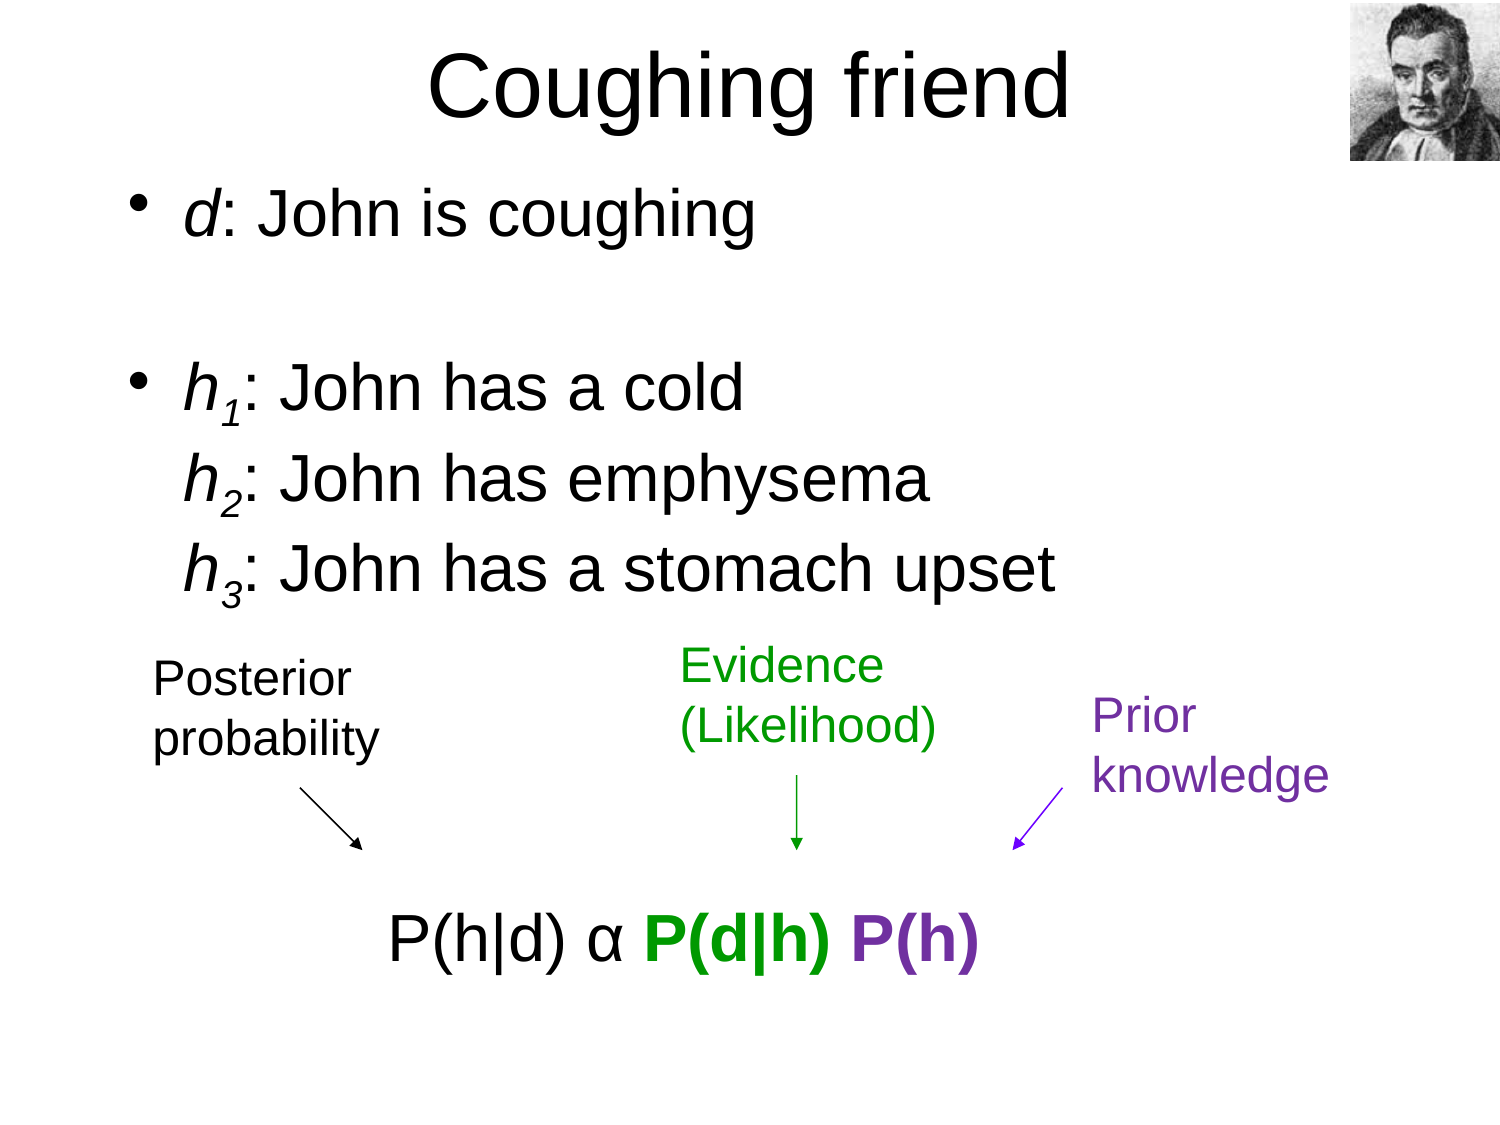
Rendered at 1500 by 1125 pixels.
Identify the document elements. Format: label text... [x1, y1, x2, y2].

text_box Evidence (Likelihood) [664, 624, 953, 760]
text_box [299, 787, 363, 851]
list d: John is coughing h1: John has a cold h2: John has emphysema h3: John has a stomach upset [112, 162, 1388, 838]
text_box Posterior probability [137, 637, 396, 773]
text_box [1012, 674, 1347, 851]
title Coughing friend [112, 0, 1388, 162]
text_box [790, 775, 803, 851]
text_box P(h|d) α P(d|h) P(h) [372, 887, 996, 983]
picture [1350, 3, 1500, 161]
